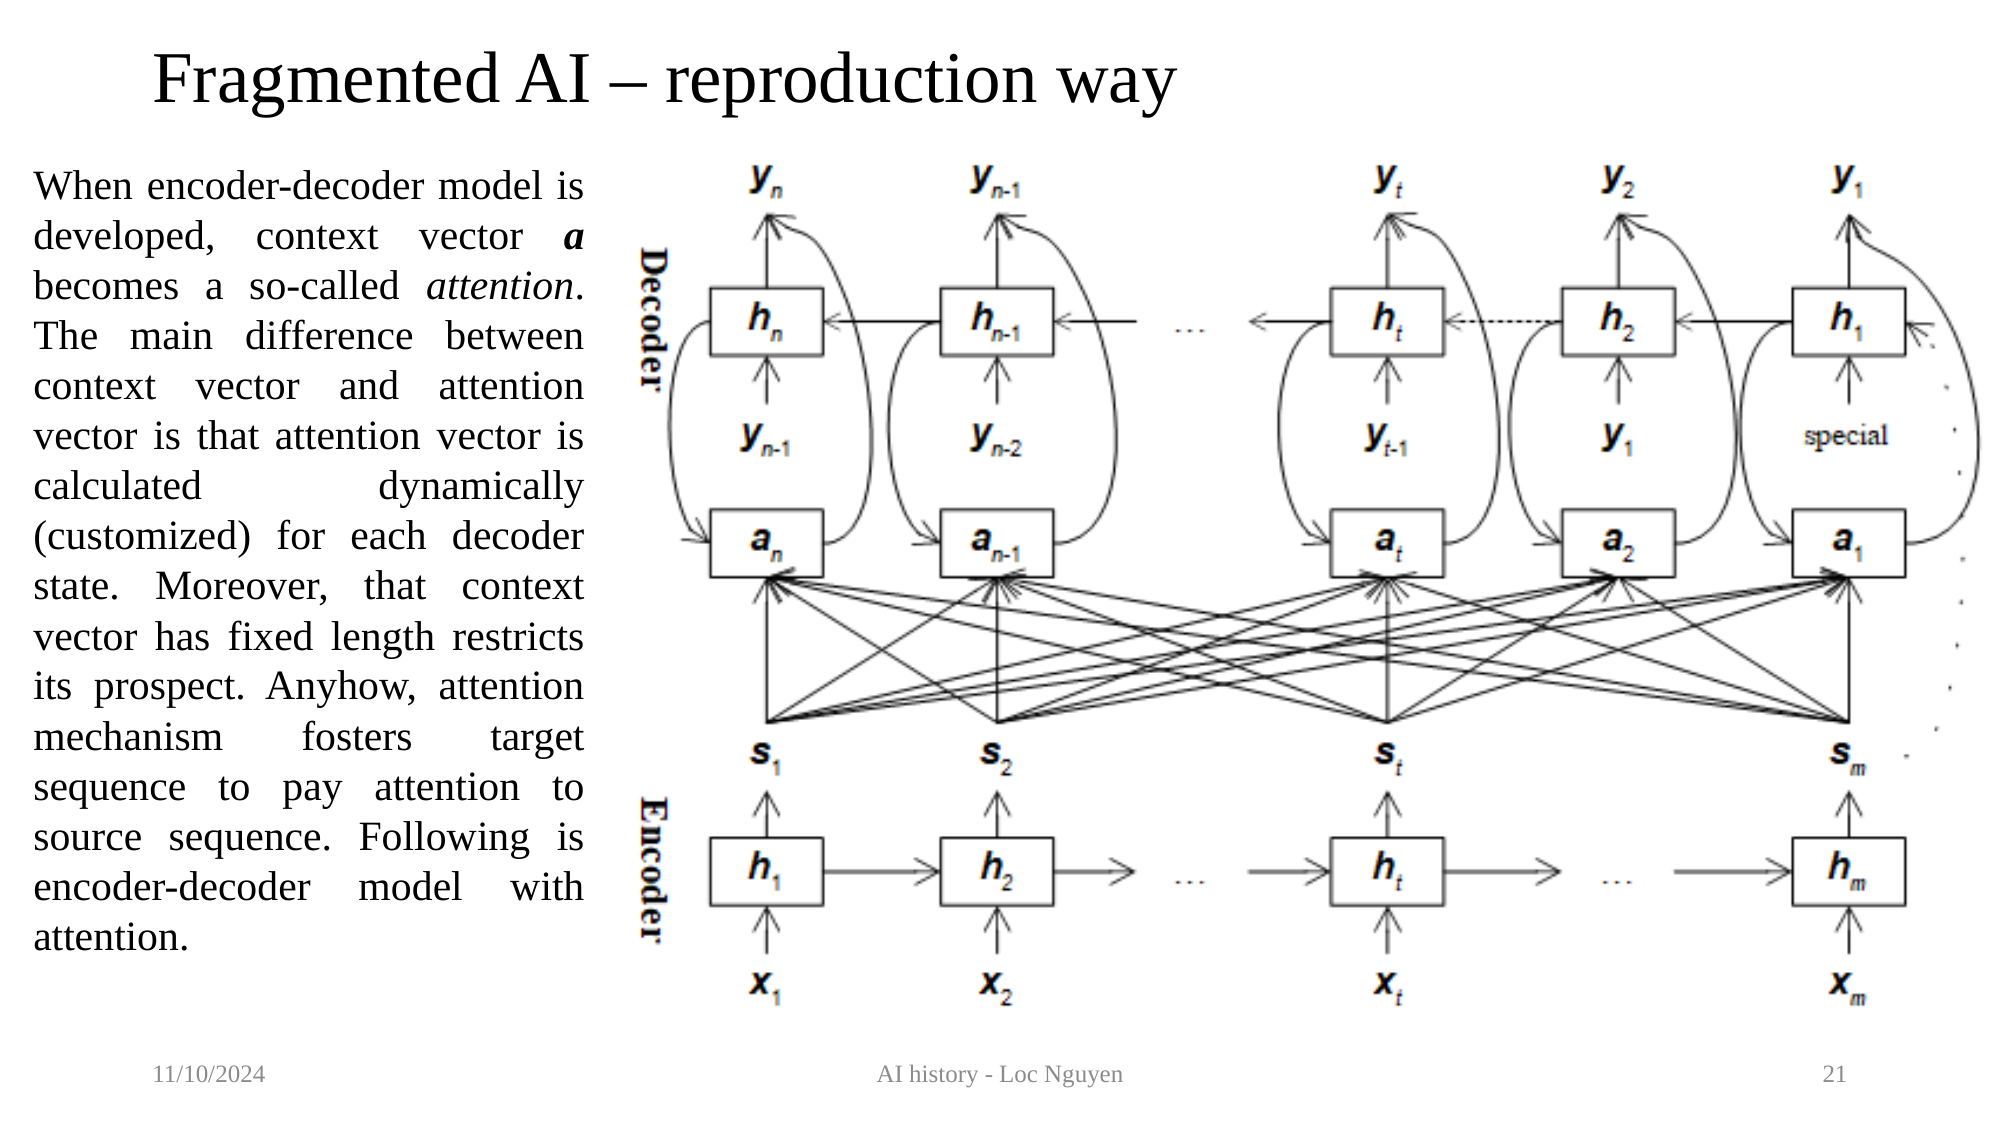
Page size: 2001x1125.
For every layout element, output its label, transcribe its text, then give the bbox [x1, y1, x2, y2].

title Fragmented AI – reproduction way [137, 19, 1863, 128]
footer AI history - Loc Nguyen [662, 1042, 1338, 1103]
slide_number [137, 1042, 588, 1103]
slide_number 21 [1412, 1042, 1863, 1103]
list When encoder-decoder model is developed, context vector a becomes a so-called attention. The main difference between context vector and attention vector is that attention vector is calculated dynamically (customized) for each decoder state. Moreover, that context vector has fixed length restricts its prospect. Anyhow, attention mechanism fosters target sequence to pay attention to source sequence. Following is encoder-decoder model with attention. [18, 149, 600, 1000]
picture [635, 159, 1987, 1011]
